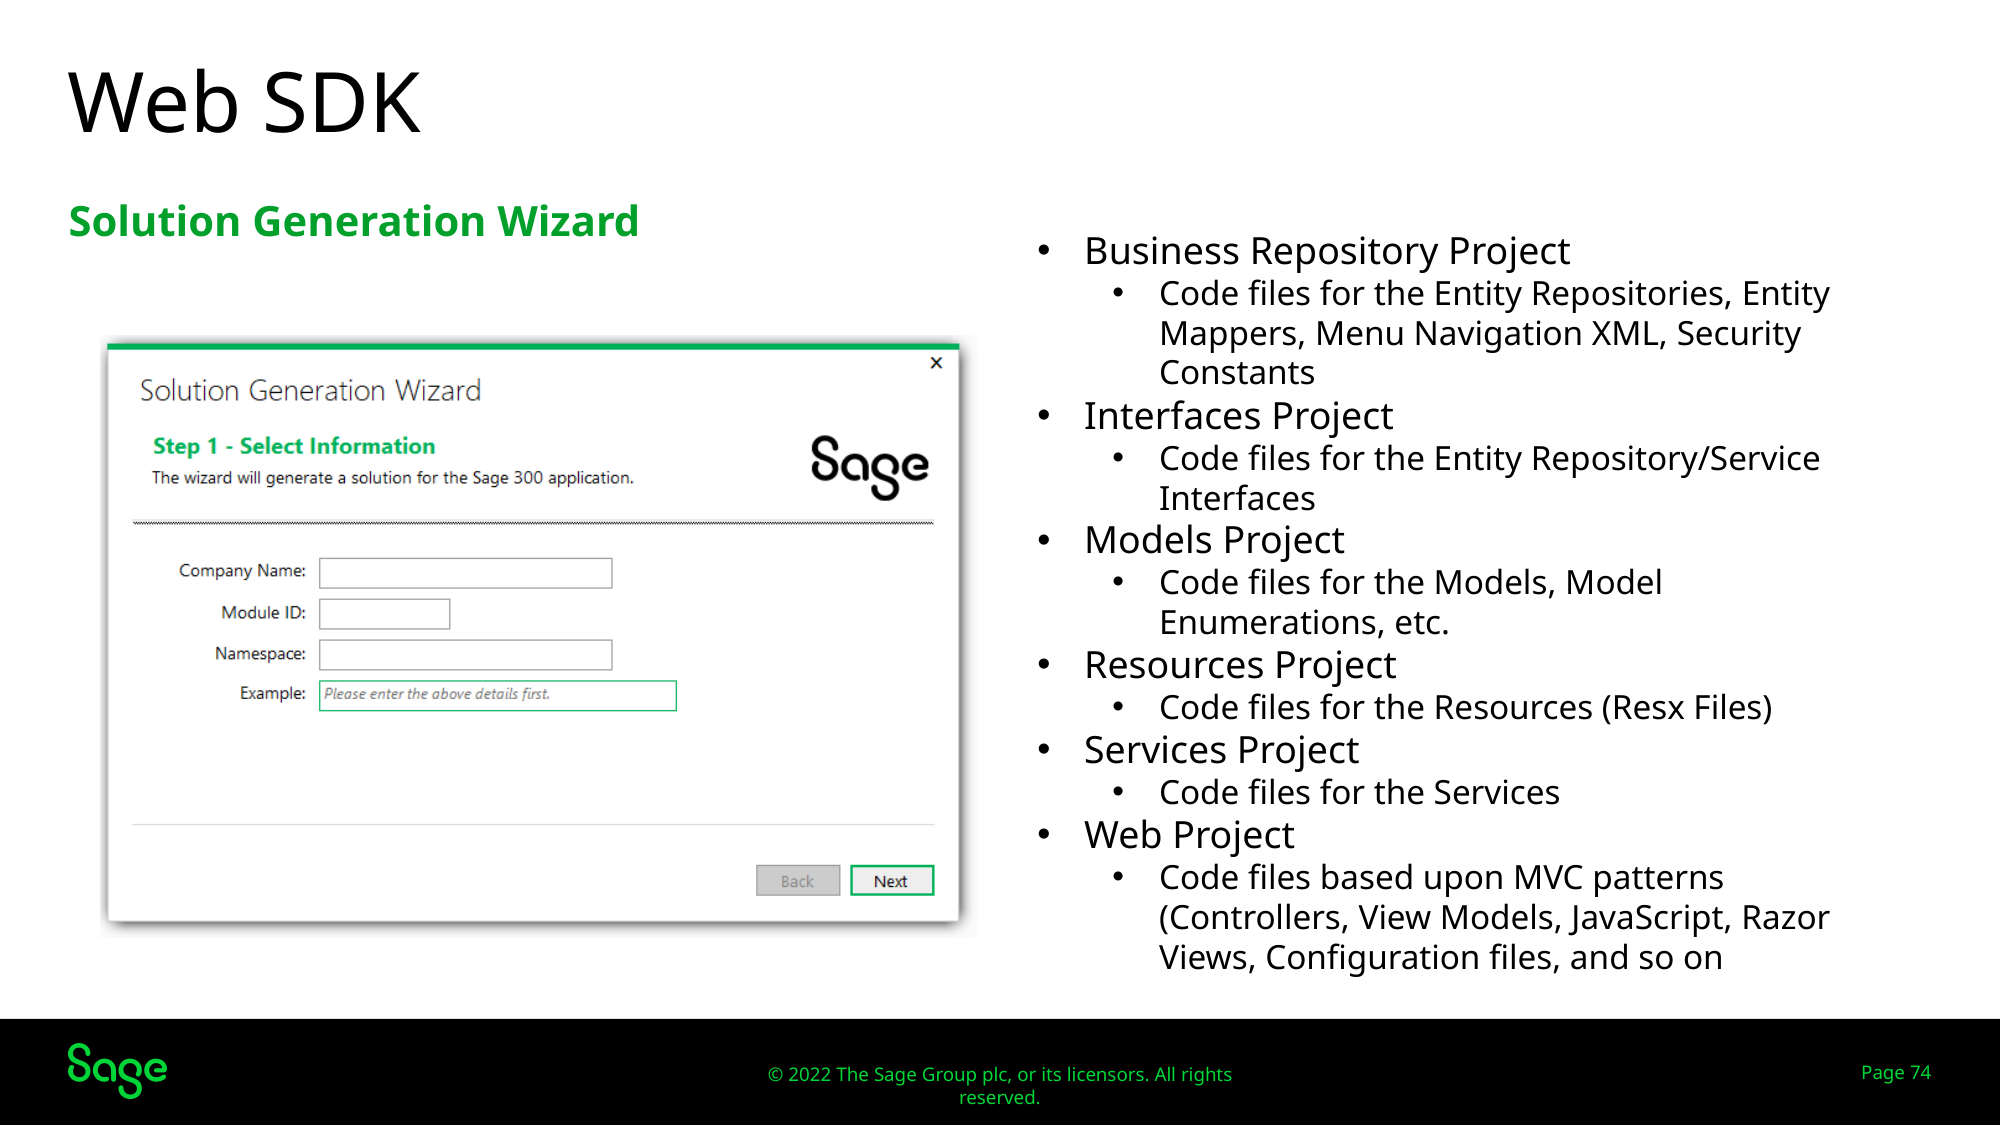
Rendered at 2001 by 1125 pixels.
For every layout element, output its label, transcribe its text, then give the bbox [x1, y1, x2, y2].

text_box Business Repository Project Code files for the Entity Repositories, Entity Mappers, Menu Navigation XML, Security Constants Interfaces Project Code files for the Entity Repository/Service Interfaces Models Project Code files for the Models, Model Enumerations, etc. Resources Project Code files for the Resources (Resx Files) Services Project Code files for the Services Web Project Code files based upon MVC patterns (Controllers, View Models, JavaScript, Razor Views, Configuration files, and so on [1022, 219, 1900, 984]
title Web SDK [67, 49, 1930, 147]
picture [100, 334, 978, 938]
slide_number Page 74 [1809, 1043, 1947, 1104]
picture [68, 1043, 167, 1099]
list Solution Generation Wizard [68, 186, 1930, 259]
